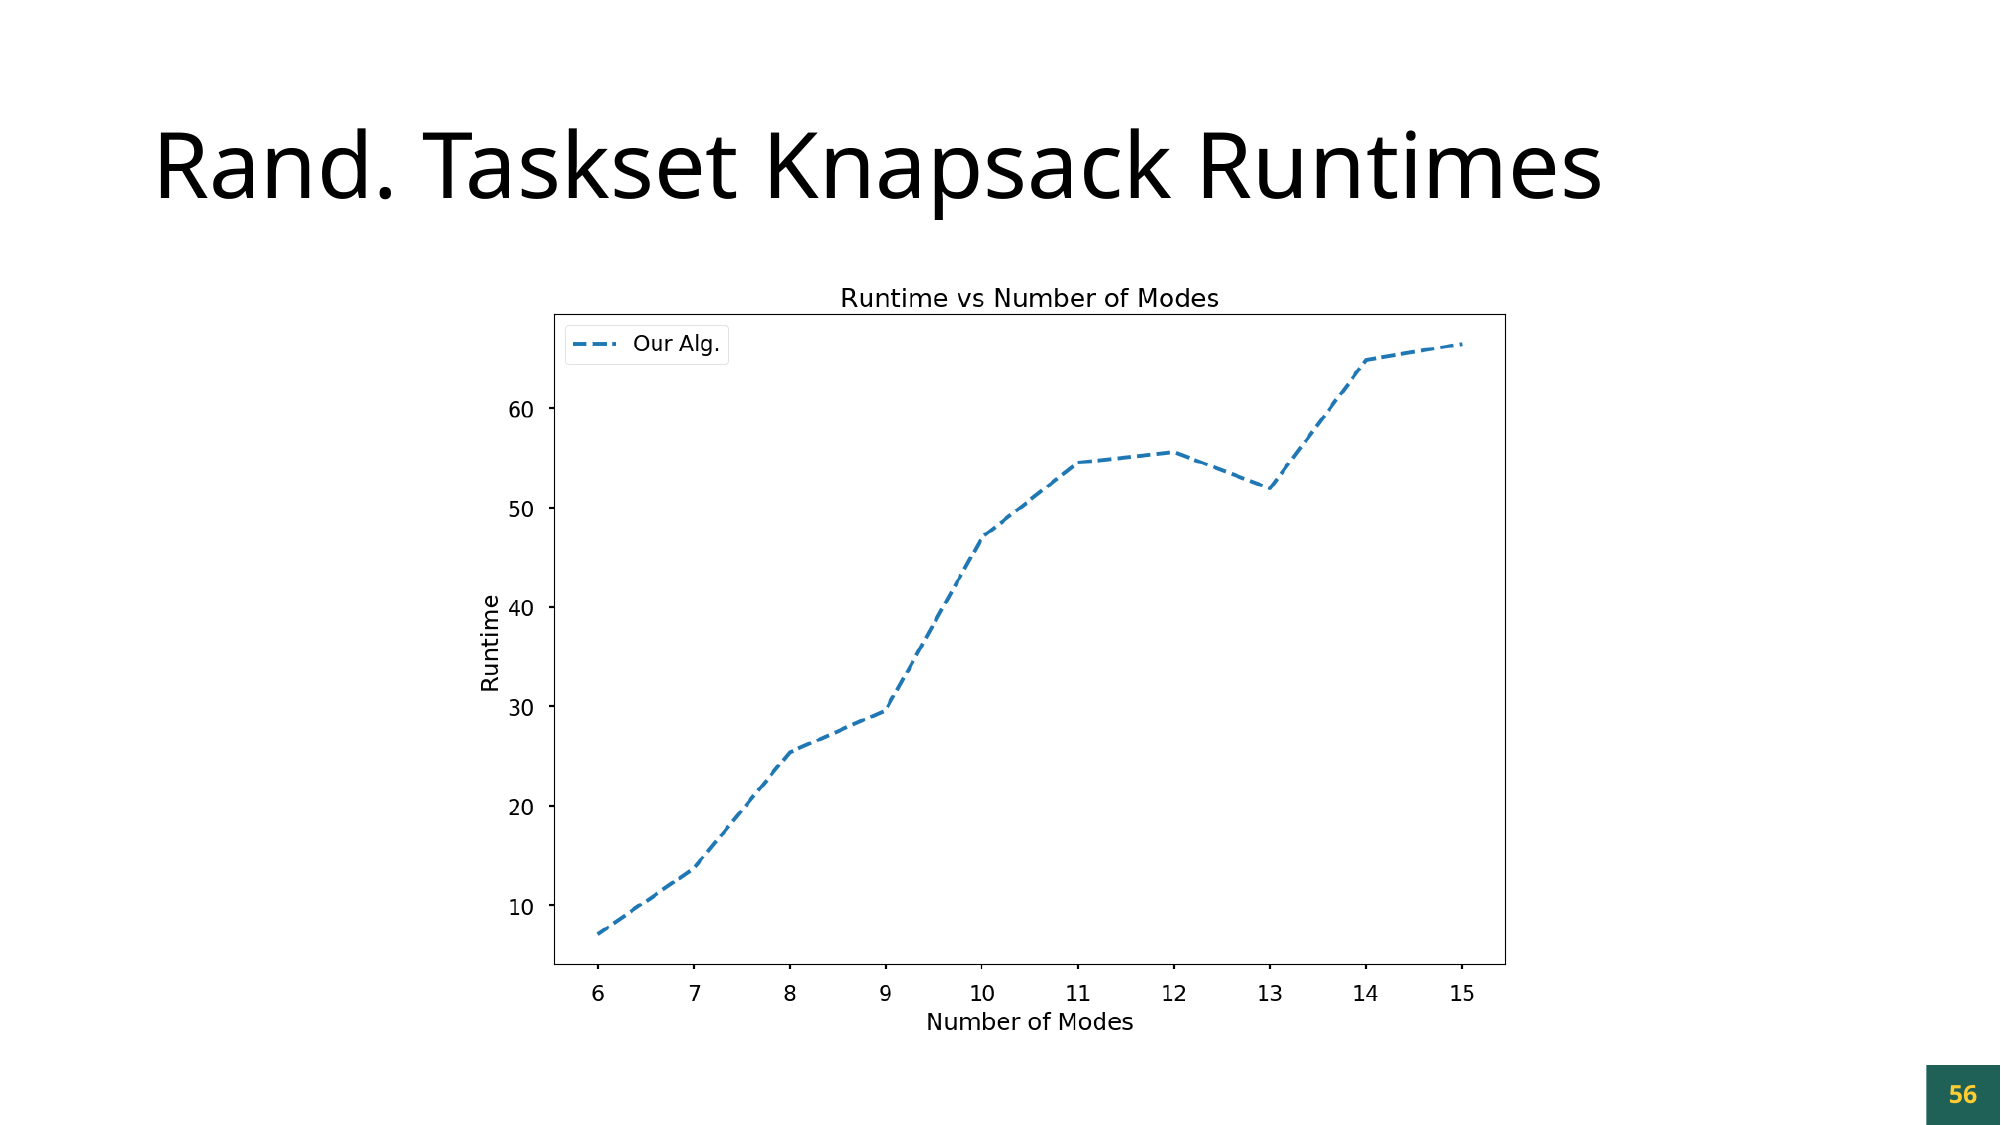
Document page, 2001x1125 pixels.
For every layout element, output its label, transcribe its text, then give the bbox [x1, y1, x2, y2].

title Rand. Taskset Knapsack Runtimes [137, 59, 1863, 278]
slide_number 56 [1926, 1065, 2000, 1125]
picture [469, 278, 1517, 1043]
